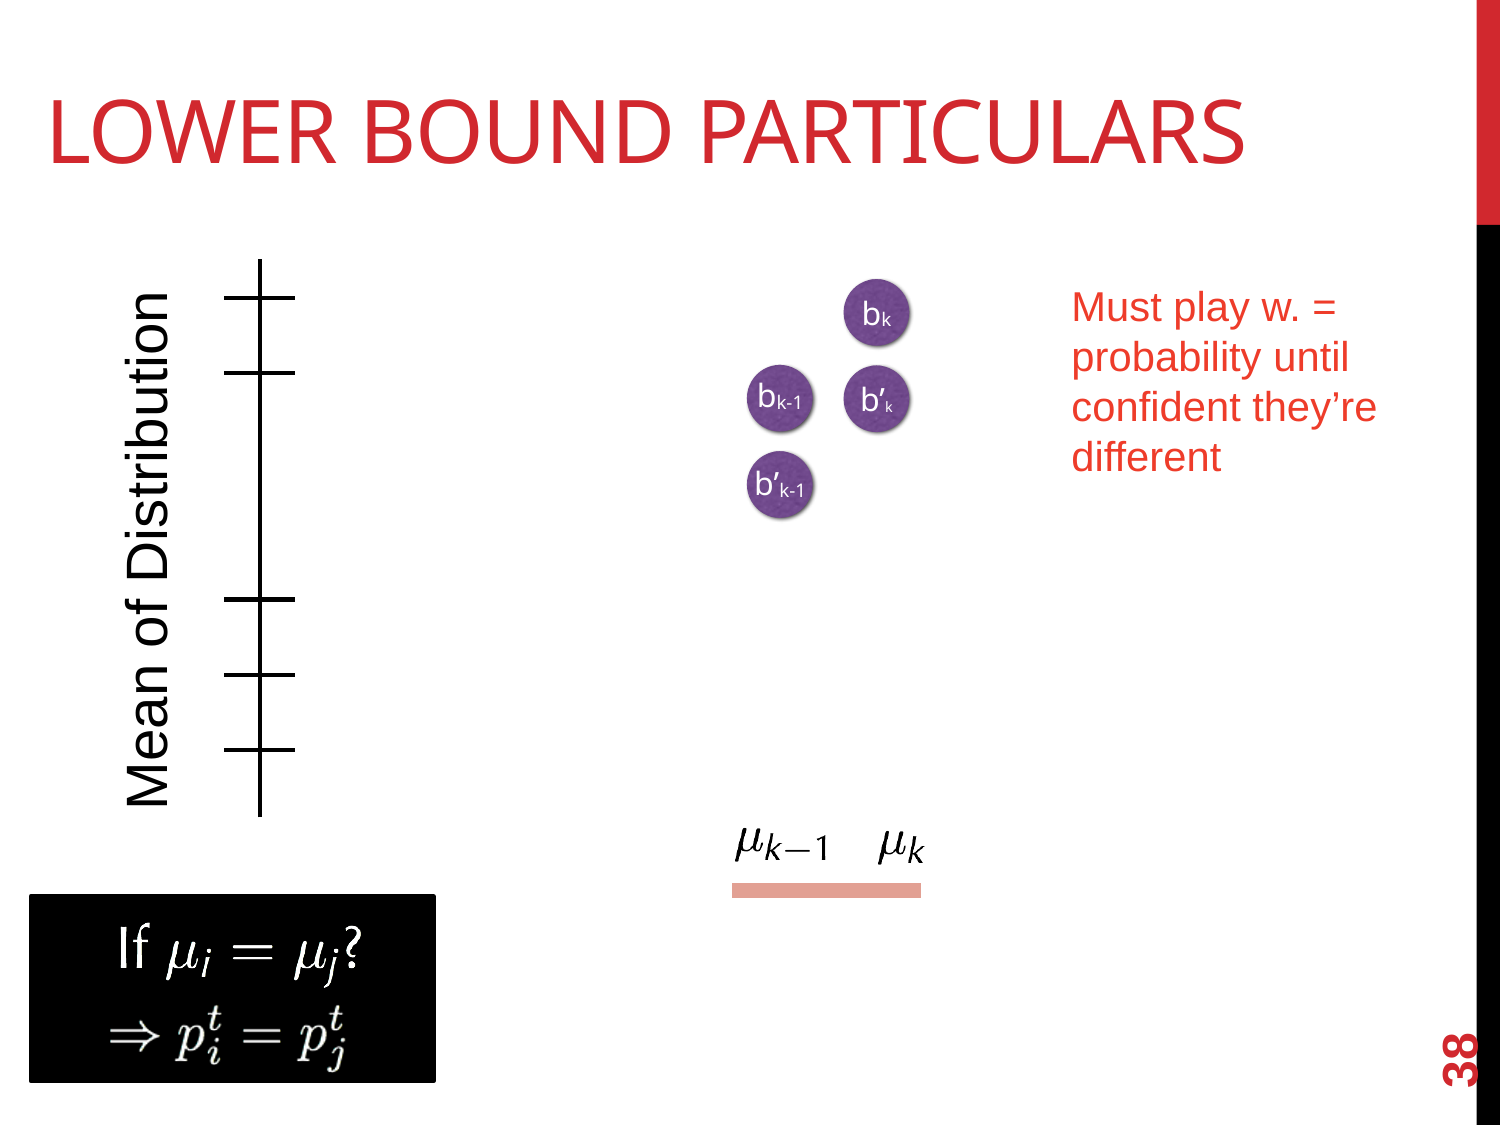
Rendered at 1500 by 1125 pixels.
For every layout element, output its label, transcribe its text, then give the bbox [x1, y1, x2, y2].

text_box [30, 895, 435, 1082]
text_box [102, 216, 296, 818]
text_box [711, 278, 926, 891]
slide_number 38 [1427, 887, 1488, 1104]
text_box Must play w. = probability until confident they’re different [1065, 273, 1396, 486]
title Lower bound particulars [30, 4, 1311, 254]
